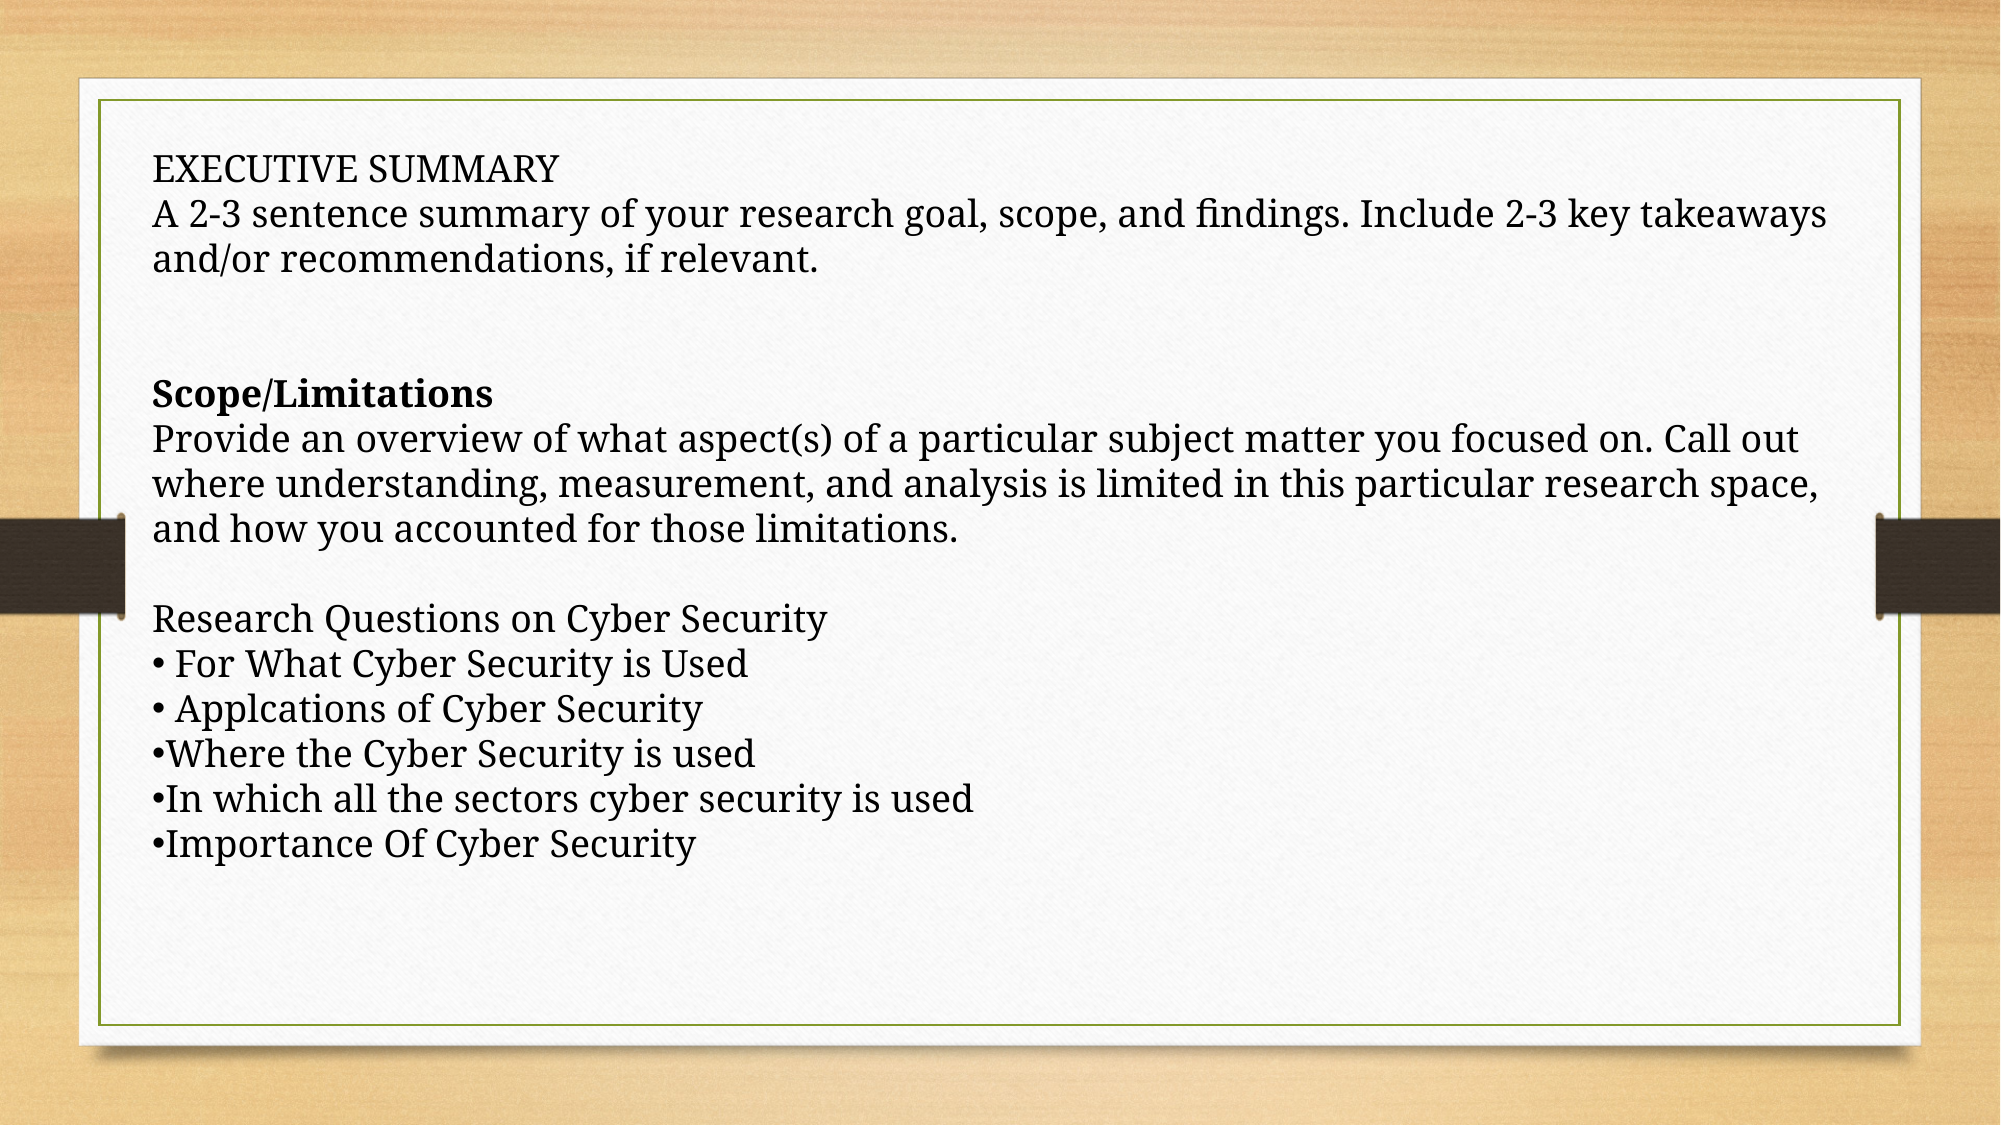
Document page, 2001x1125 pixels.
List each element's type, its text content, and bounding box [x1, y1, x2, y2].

picture [0, 0, 2001, 1125]
text_box EXECUTIVE SUMMARY A 2-3 sentence summary of your research goal, scope, and findings. Include 2-3 key takeaways and/or recommendations, if relevant. Scope/Limitations Provide an overview of what aspect(s) of a particular subject matter you focused on. Call out where understanding, measurement, and analysis is limited in this particular research space, and how you accounted for those limitations. Research Questions on Cyber Security For What Cyber Security is Used Applcations of Cyber Security Where the Cyber Security is used In which all the sectors cyber security is used Importance Of Cyber Security [137, 138, 1863, 873]
